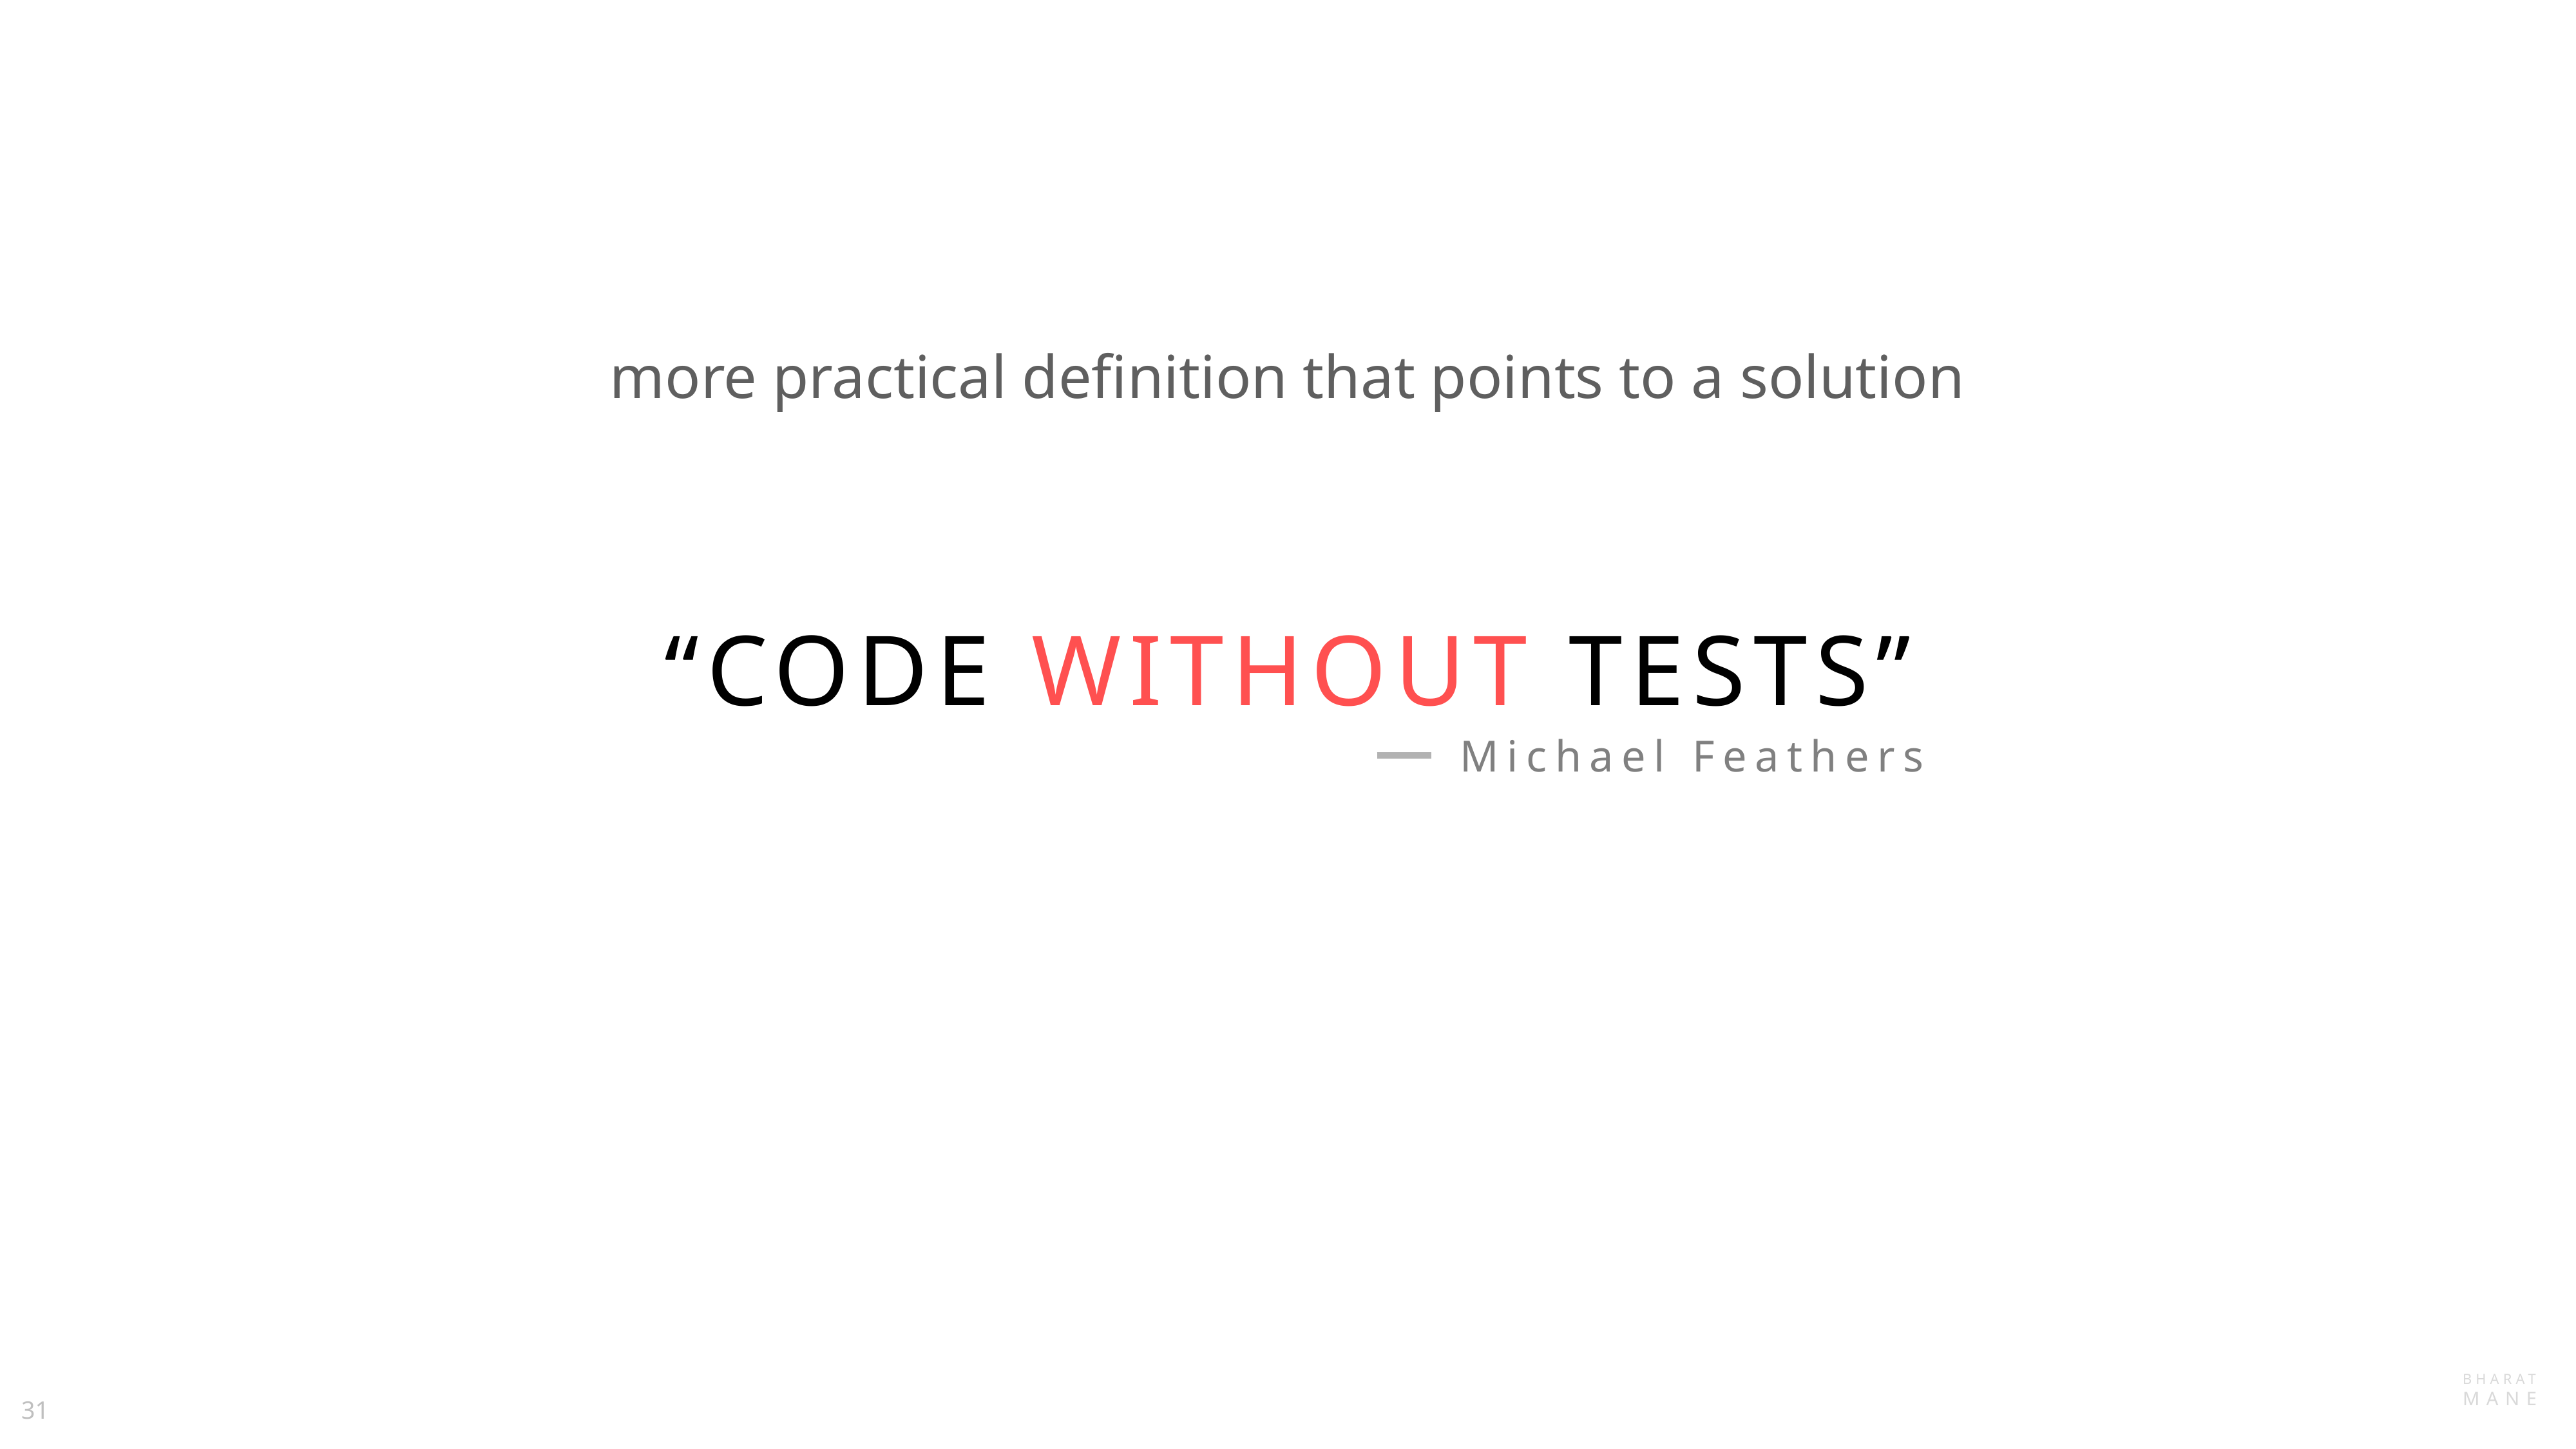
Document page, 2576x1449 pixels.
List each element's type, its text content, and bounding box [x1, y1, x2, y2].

text_box more practical definition that points to a solution [597, 334, 1979, 415]
text_box Michael Feathers [1450, 724, 1934, 786]
text_box “Code without tests” [549, 604, 2027, 730]
